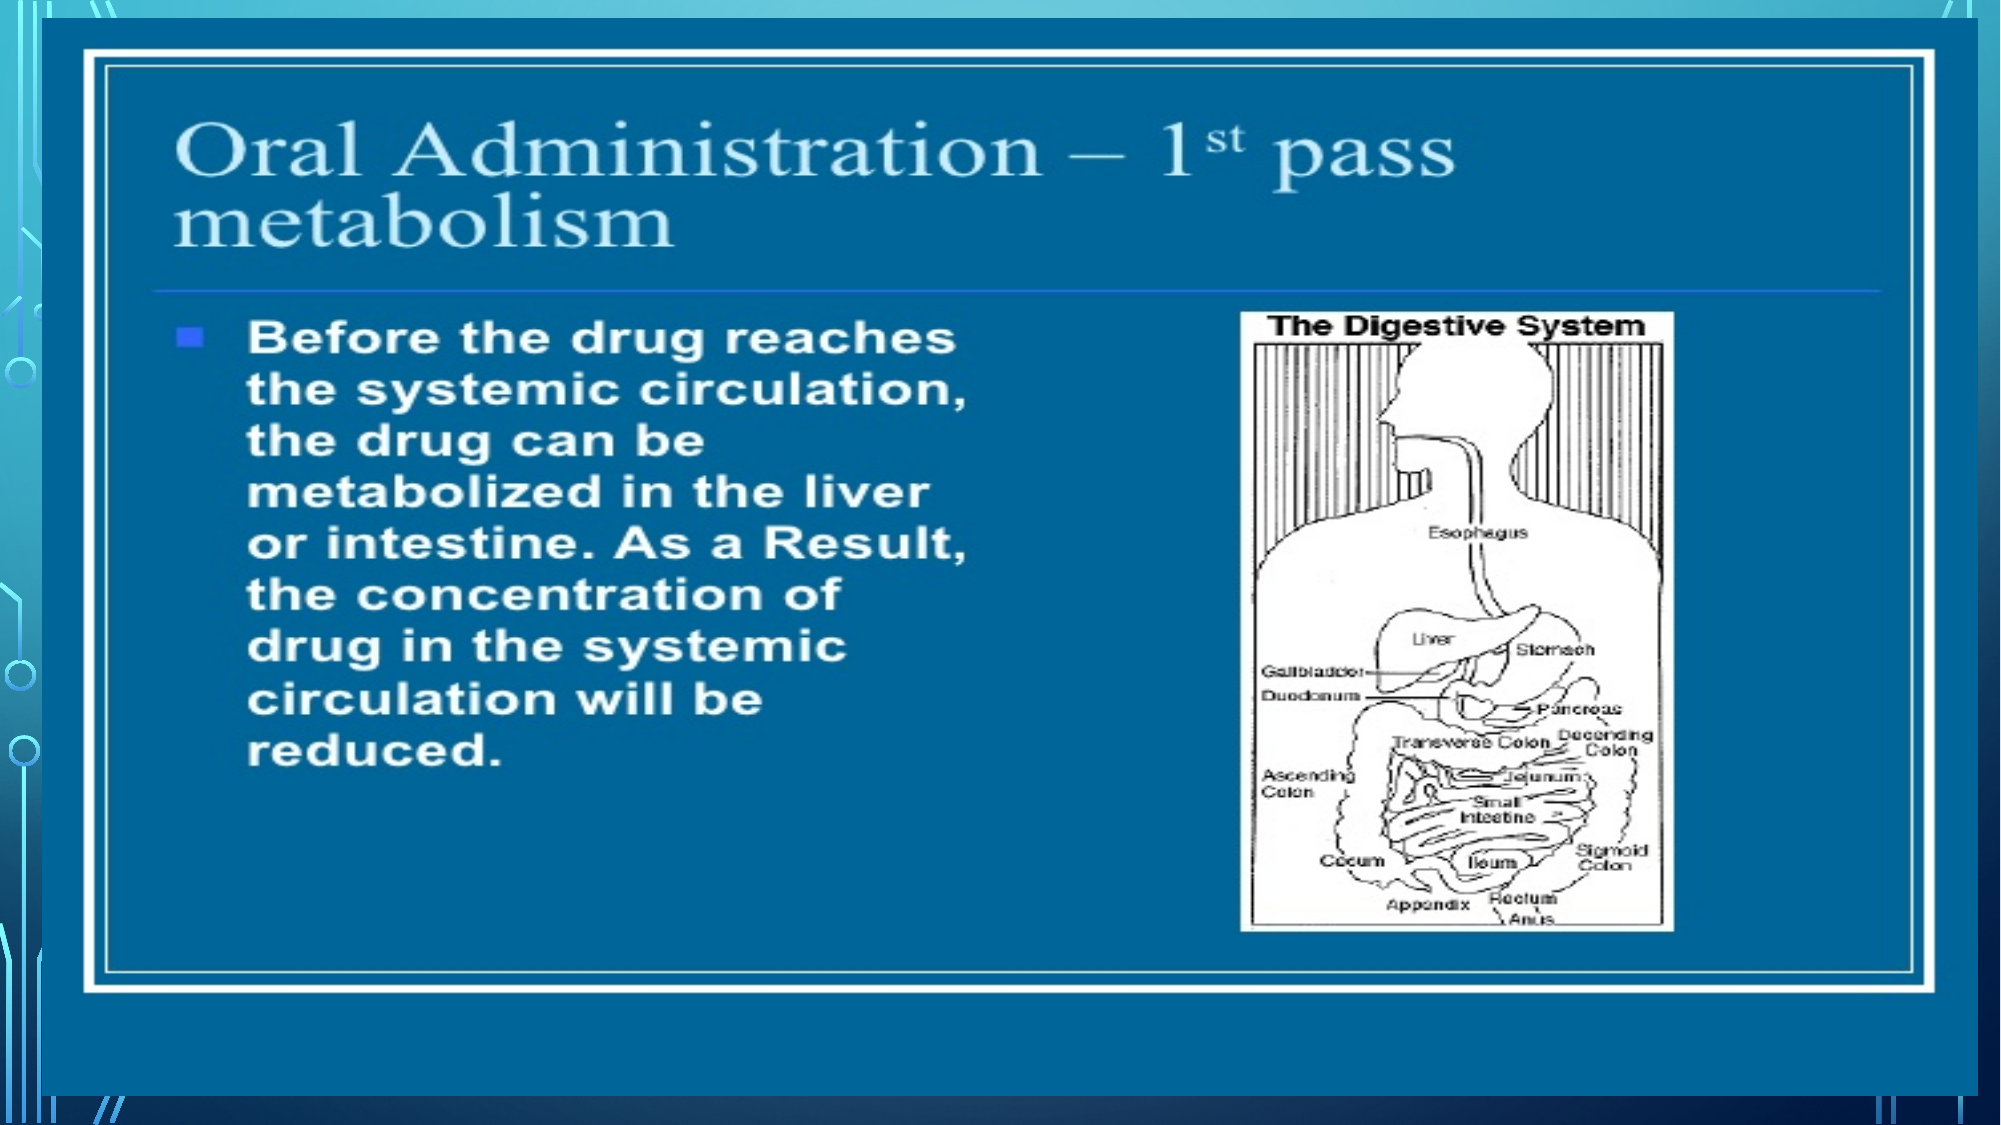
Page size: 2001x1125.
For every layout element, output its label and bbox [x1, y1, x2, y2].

picture [82, 48, 1945, 998]
